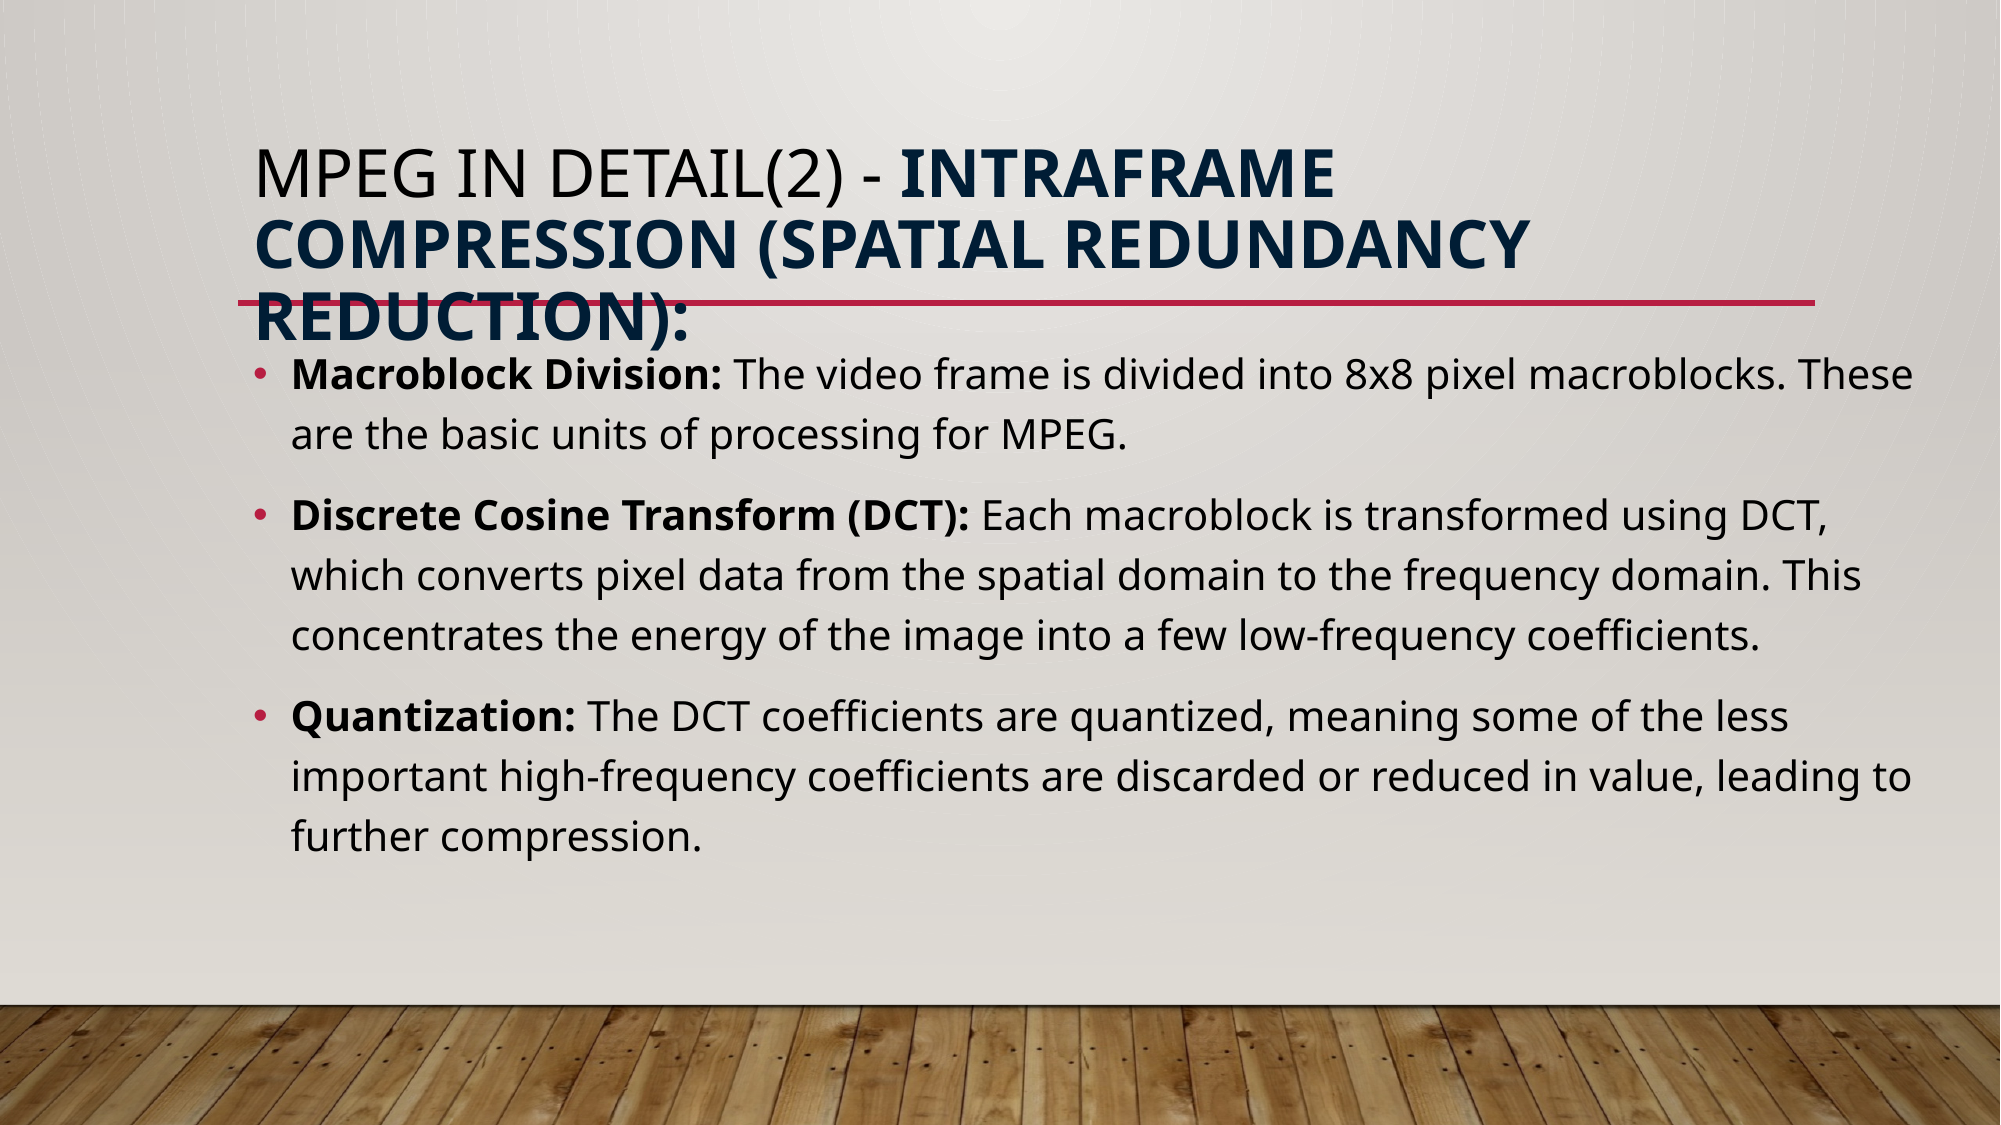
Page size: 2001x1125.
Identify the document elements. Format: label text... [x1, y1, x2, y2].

list Macroblock Division: The video frame is divided into 8x8 pixel macroblocks. These are the basic units of processing for MPEG. Discrete Cosine Transform (DCT): Each macroblock is transformed using DCT, which converts pixel data from the spatial domain to the frequency domain. This concentrates the energy of the image into a few low-frequency coefficients. Quantization: The DCT coefficients are quantized, meaning some of the less important high-frequency coefficients are discarded or reduced in value, leading to further compression. [238, 330, 1956, 904]
picture [0, 1005, 2000, 1125]
title MPEG in DETAIL(2) - Intraframe Compression (Spatial Redundancy Reduction): [238, 131, 1814, 305]
